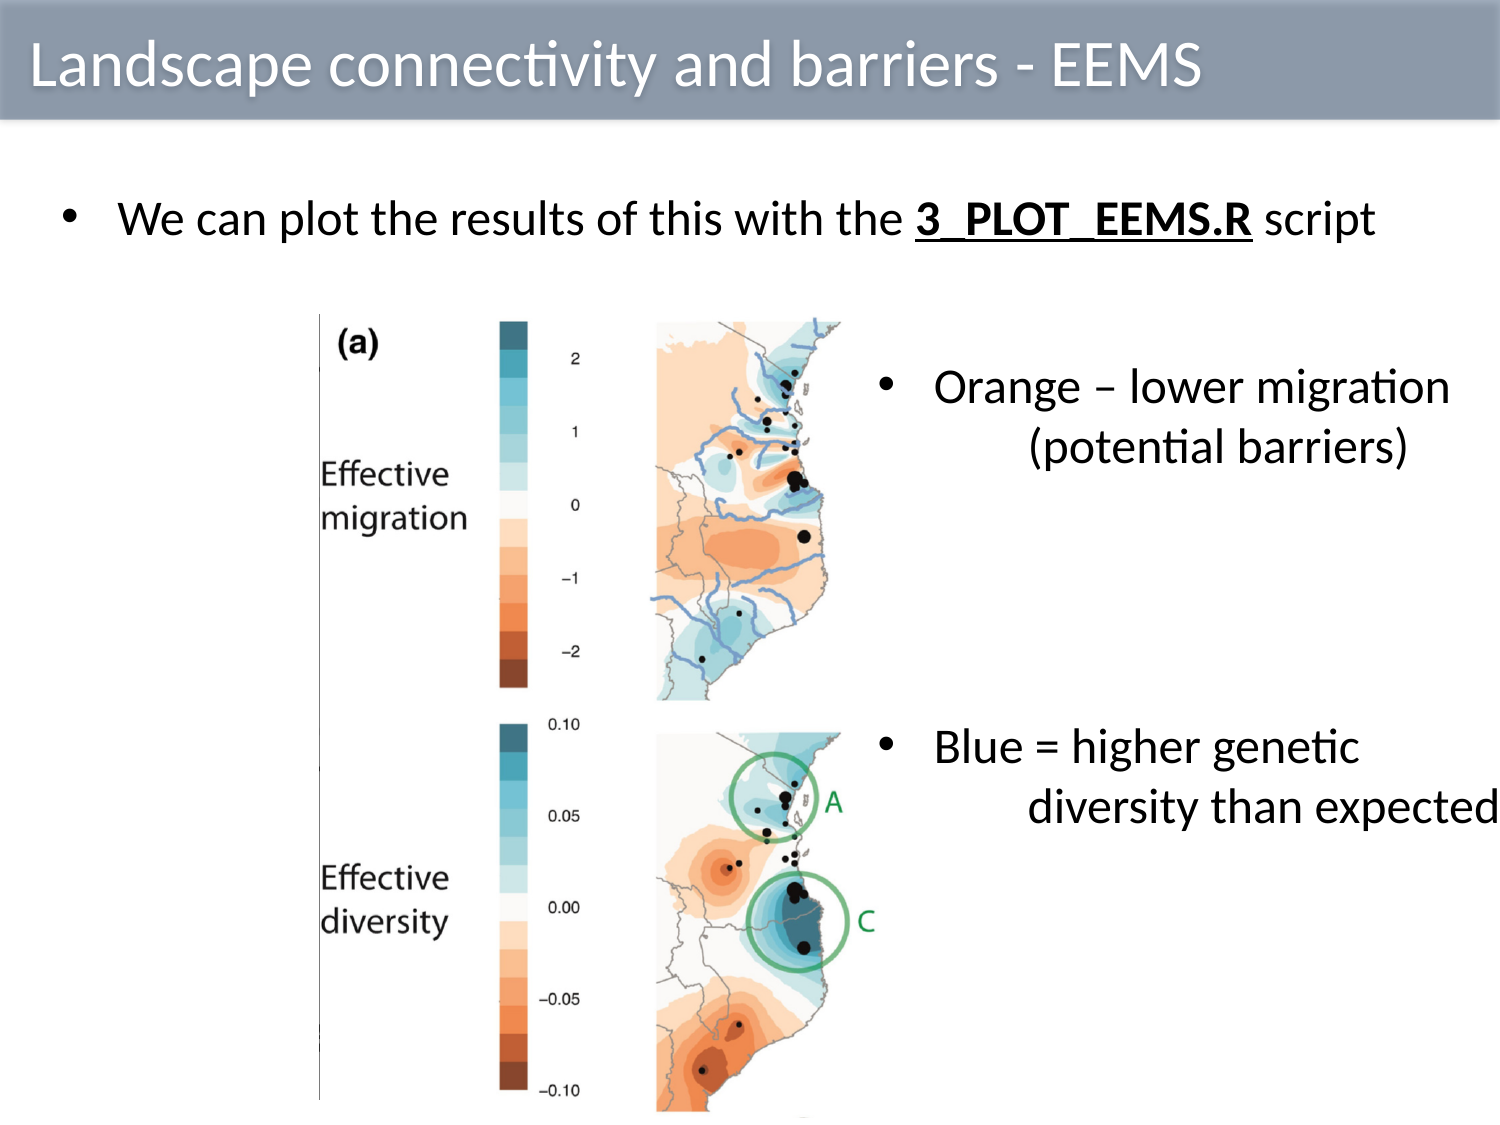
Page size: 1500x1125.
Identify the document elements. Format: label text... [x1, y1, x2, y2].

picture [319, 314, 591, 1100]
text_box Landscape connectivity and barriers - EEMS [0, 0, 1500, 120]
text_box We can plot the results of this with the 3_PLOT_EEMS.R script [46, 178, 1472, 434]
picture [641, 314, 895, 1119]
text_box Orange – lower migration (potential barriers) Blue = higher genetic diversity than expected [894, 345, 1500, 1125]
